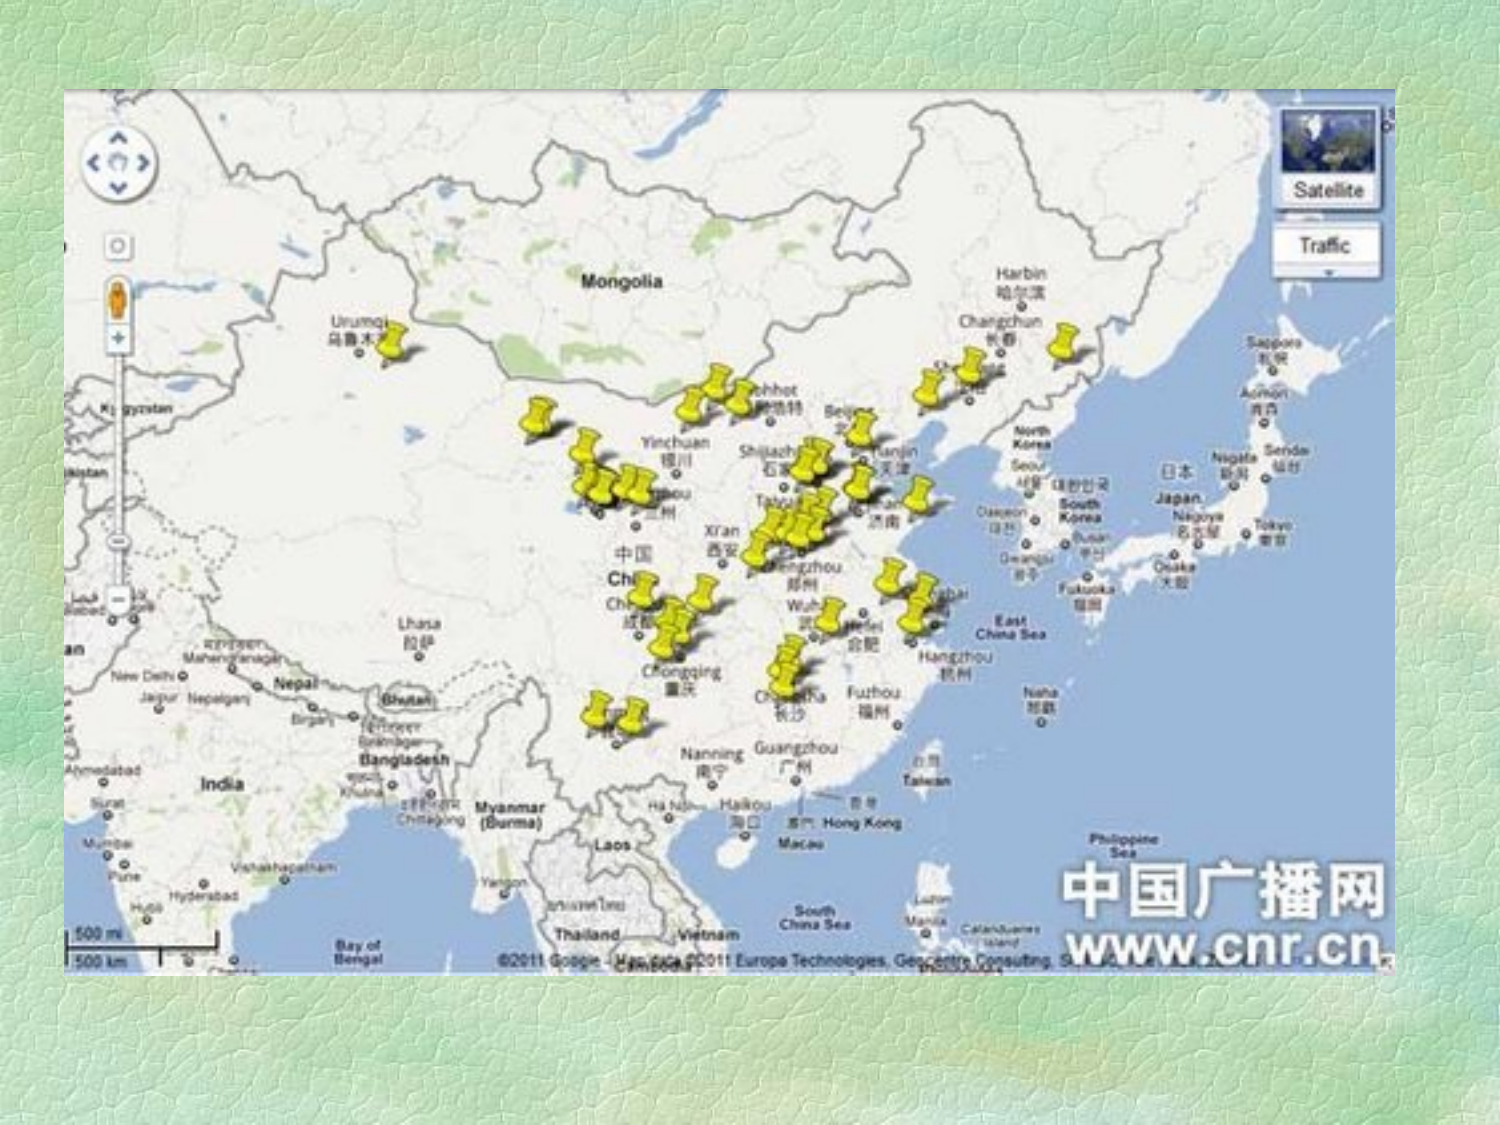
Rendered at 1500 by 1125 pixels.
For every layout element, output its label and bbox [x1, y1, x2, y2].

picture [0, 0, 1500, 1125]
list [64, 89, 1395, 977]
